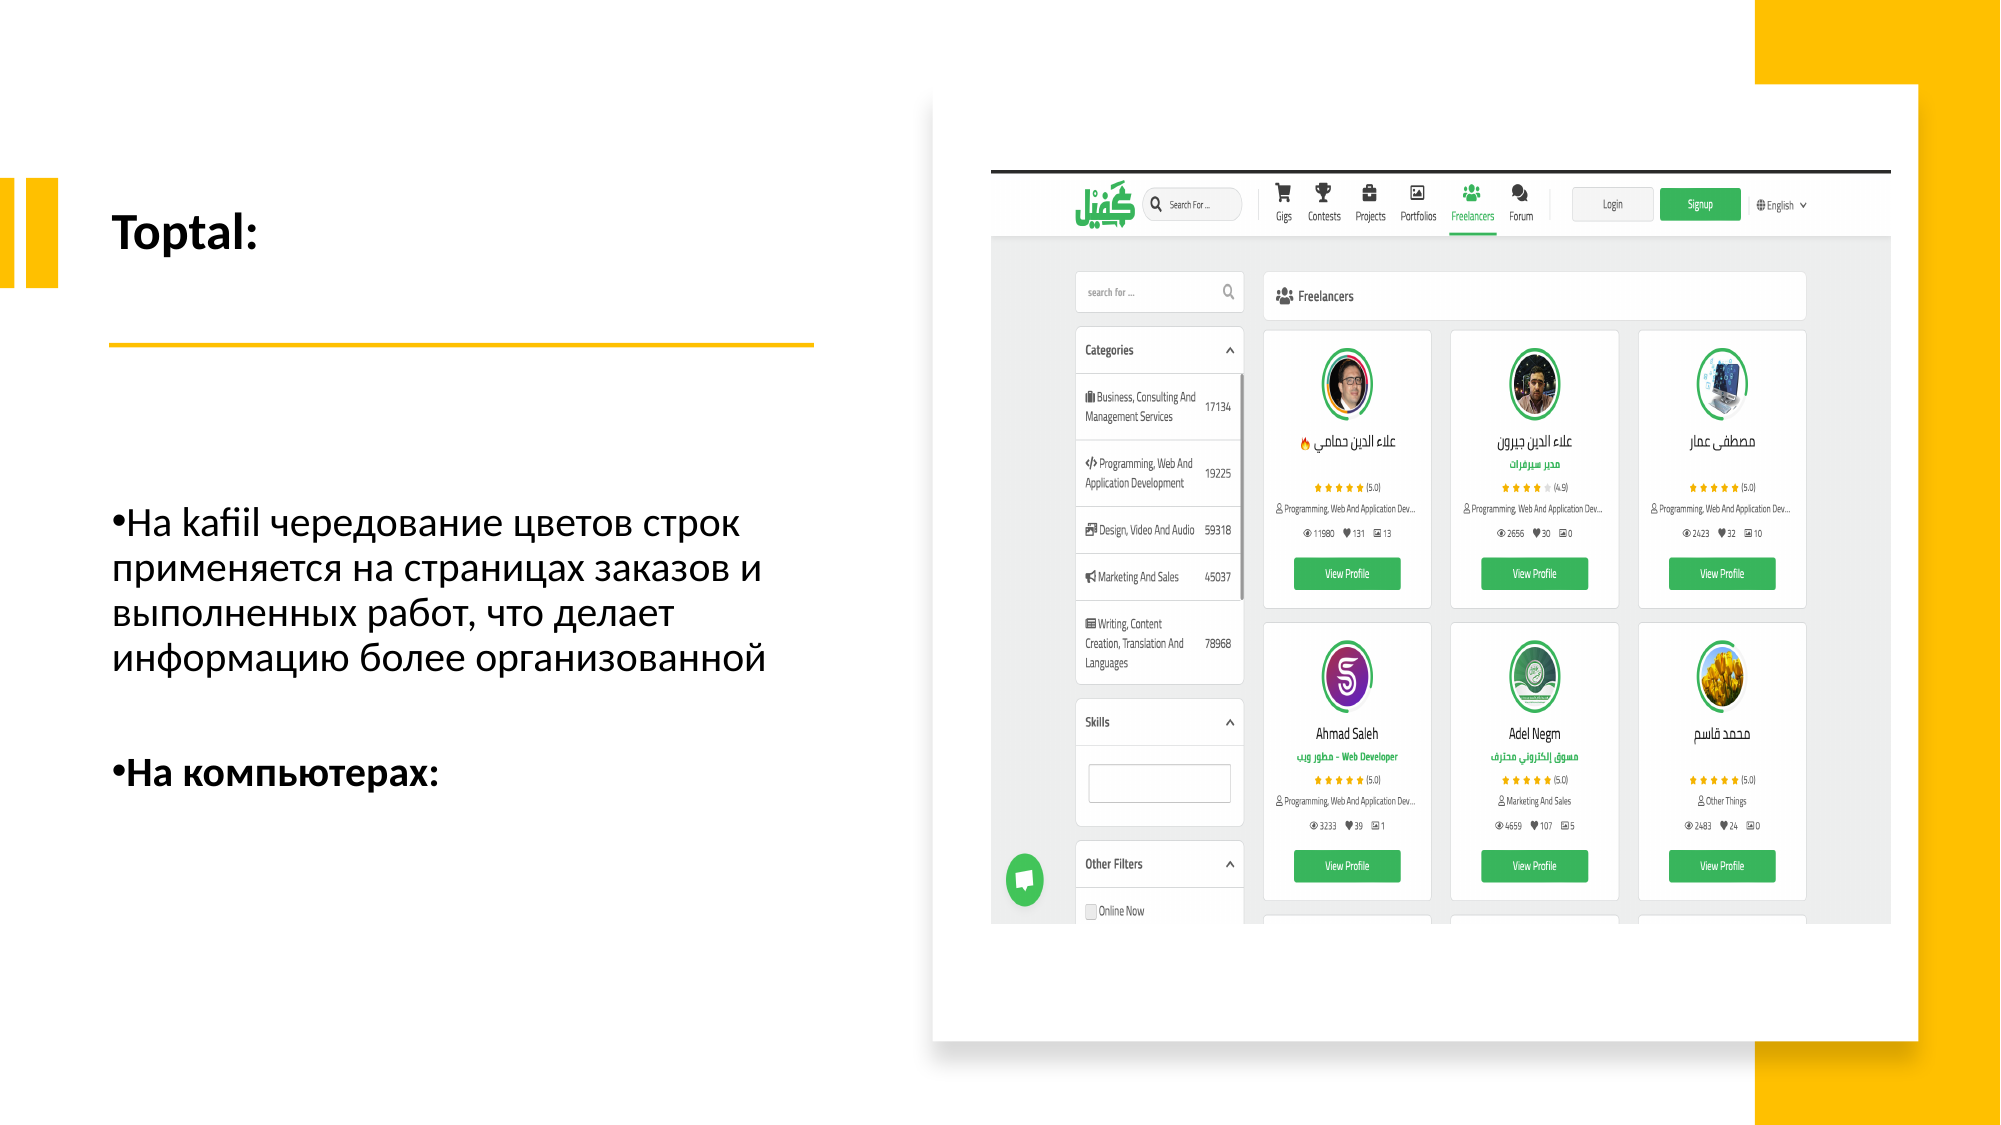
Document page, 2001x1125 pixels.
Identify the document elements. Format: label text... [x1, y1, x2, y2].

text_box [1754, 0, 2000, 1125]
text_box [0, 177, 59, 289]
text_box [932, 83, 1919, 1042]
text_box [0, 0, 1754, 1125]
text_box На kafiil чередование цветов строк применяется на страницах заказов и выполненных работ, что делает информацию более организованной На компьютерах: [96, 260, 845, 1036]
title Toptal: [96, 140, 845, 260]
picture [990, 170, 1891, 924]
